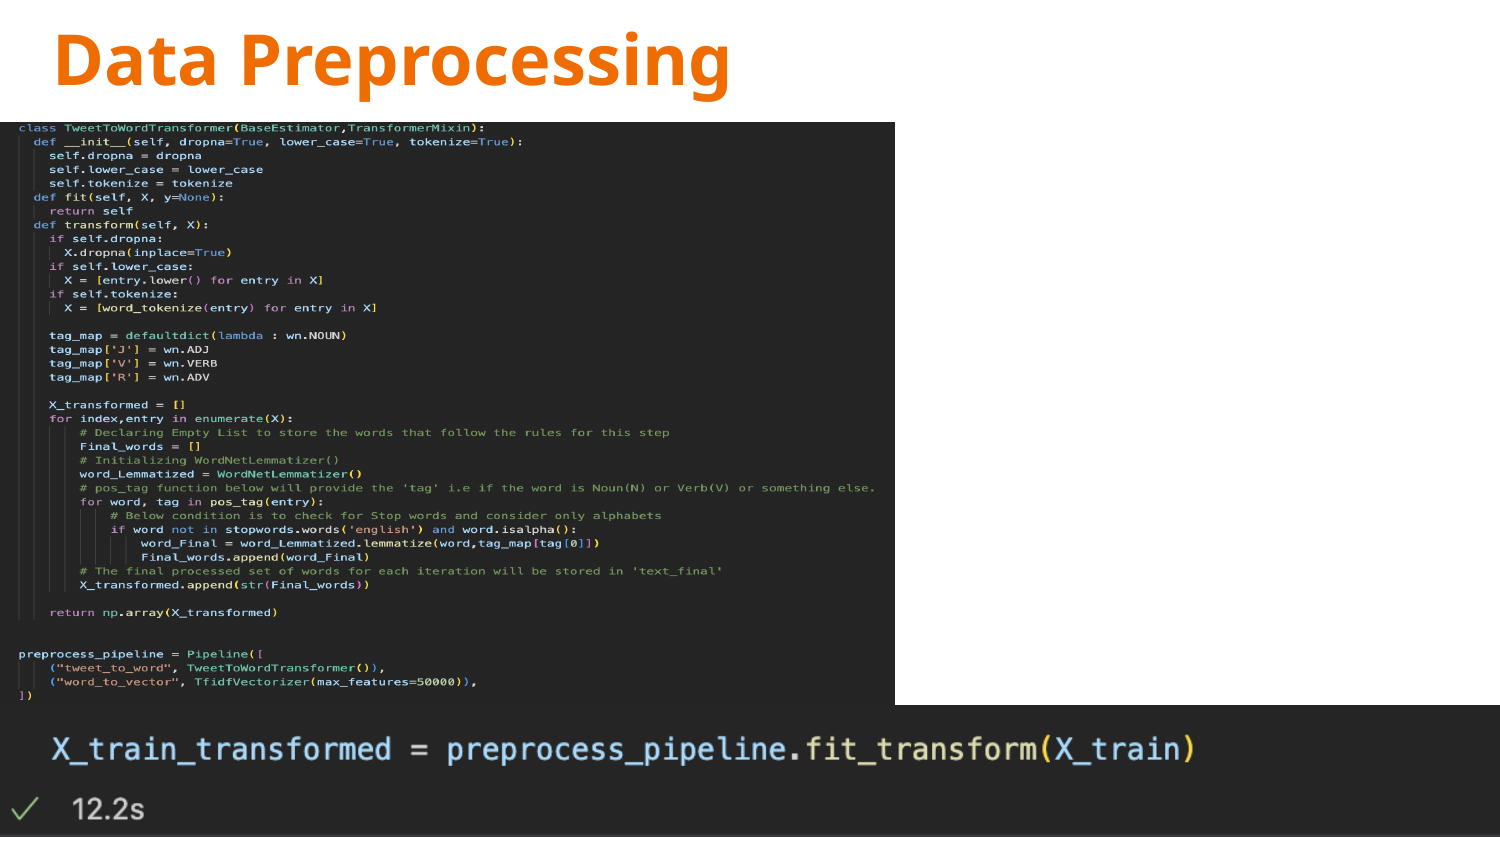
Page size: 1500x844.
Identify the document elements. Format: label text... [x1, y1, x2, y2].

title Data Preprocessing [37, 0, 767, 116]
picture [0, 122, 1500, 837]
